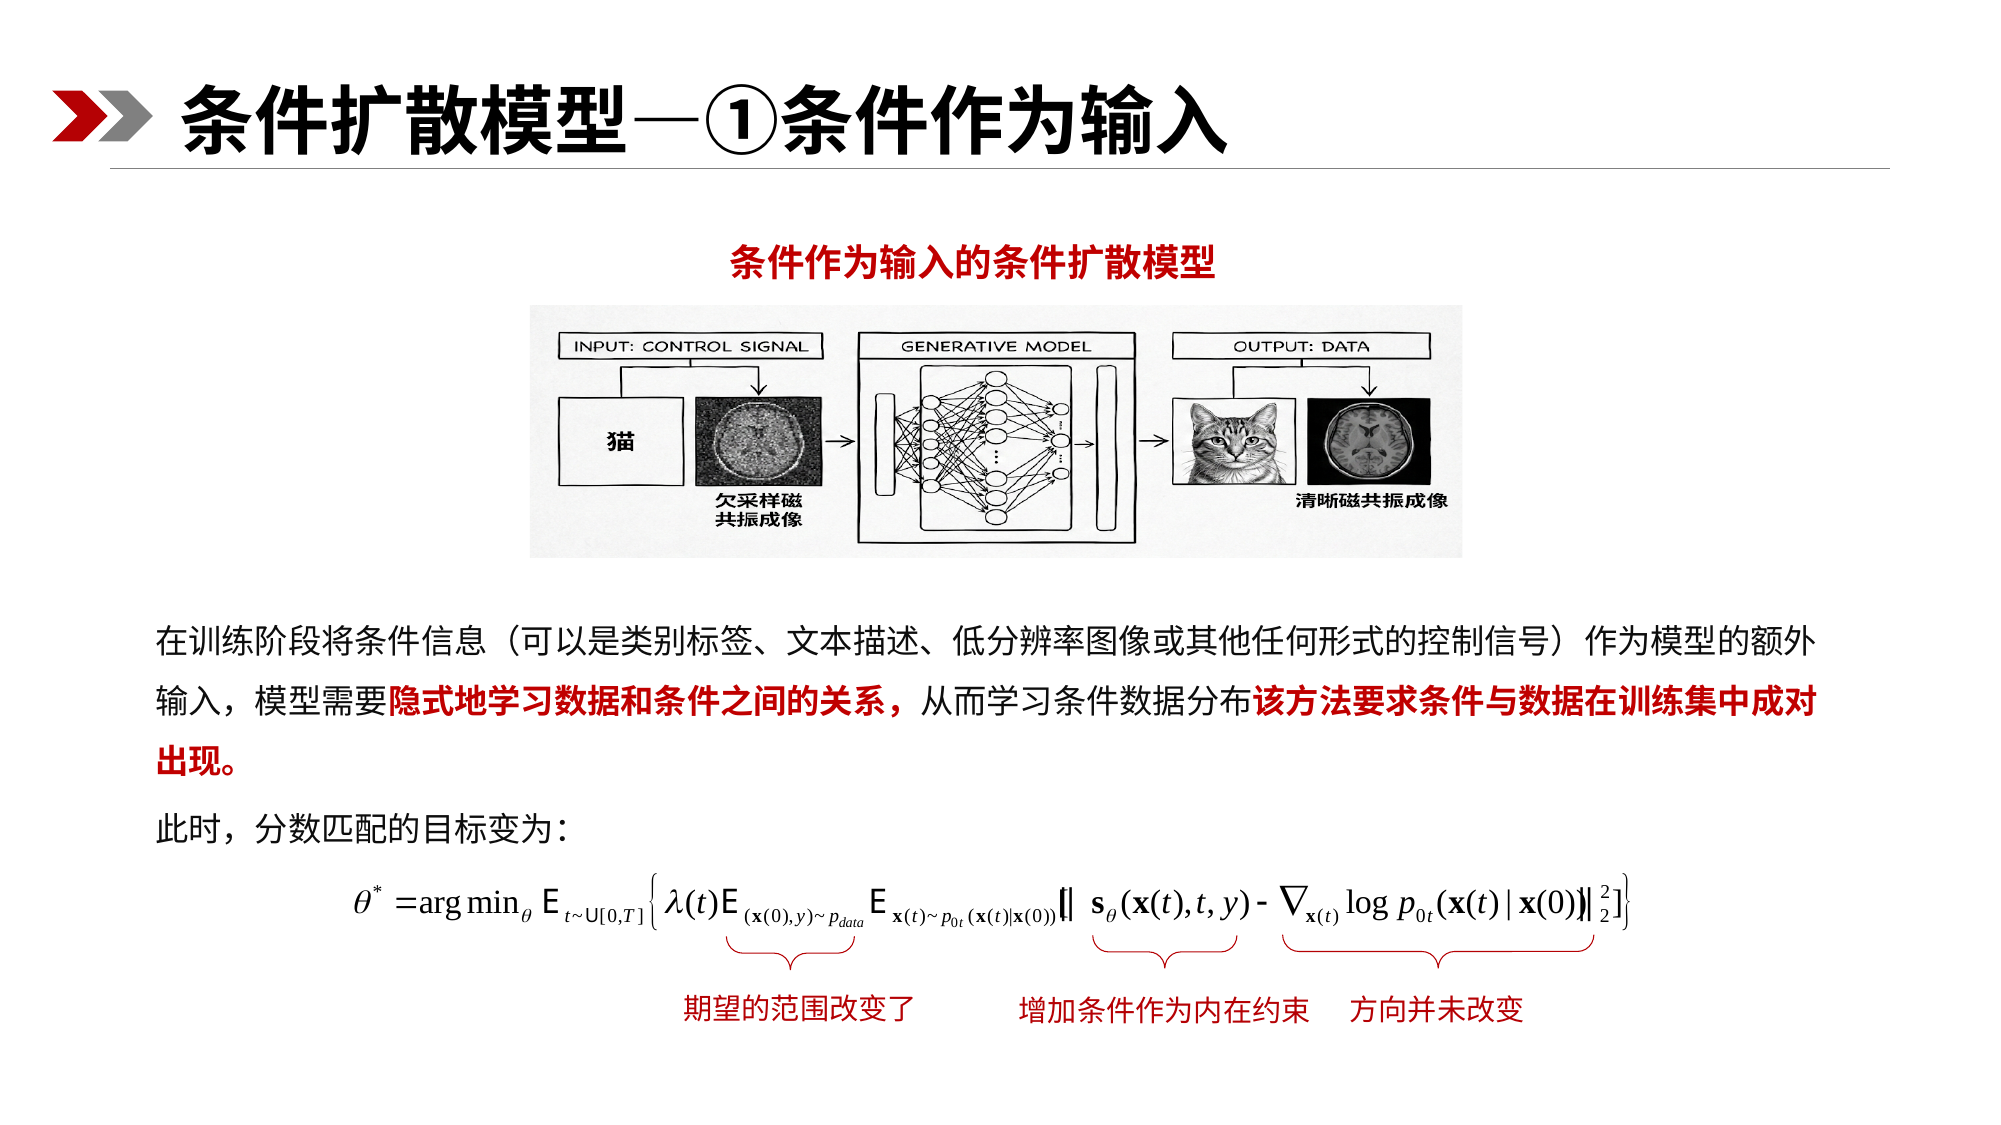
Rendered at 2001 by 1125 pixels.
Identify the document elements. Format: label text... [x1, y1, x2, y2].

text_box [348, 871, 1640, 1028]
text_box 此时，分数匹配的目标变为： [140, 780, 1800, 856]
text_box 条件扩散模型—①条件作为输入 [164, 65, 1245, 171]
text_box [529, 231, 1463, 558]
